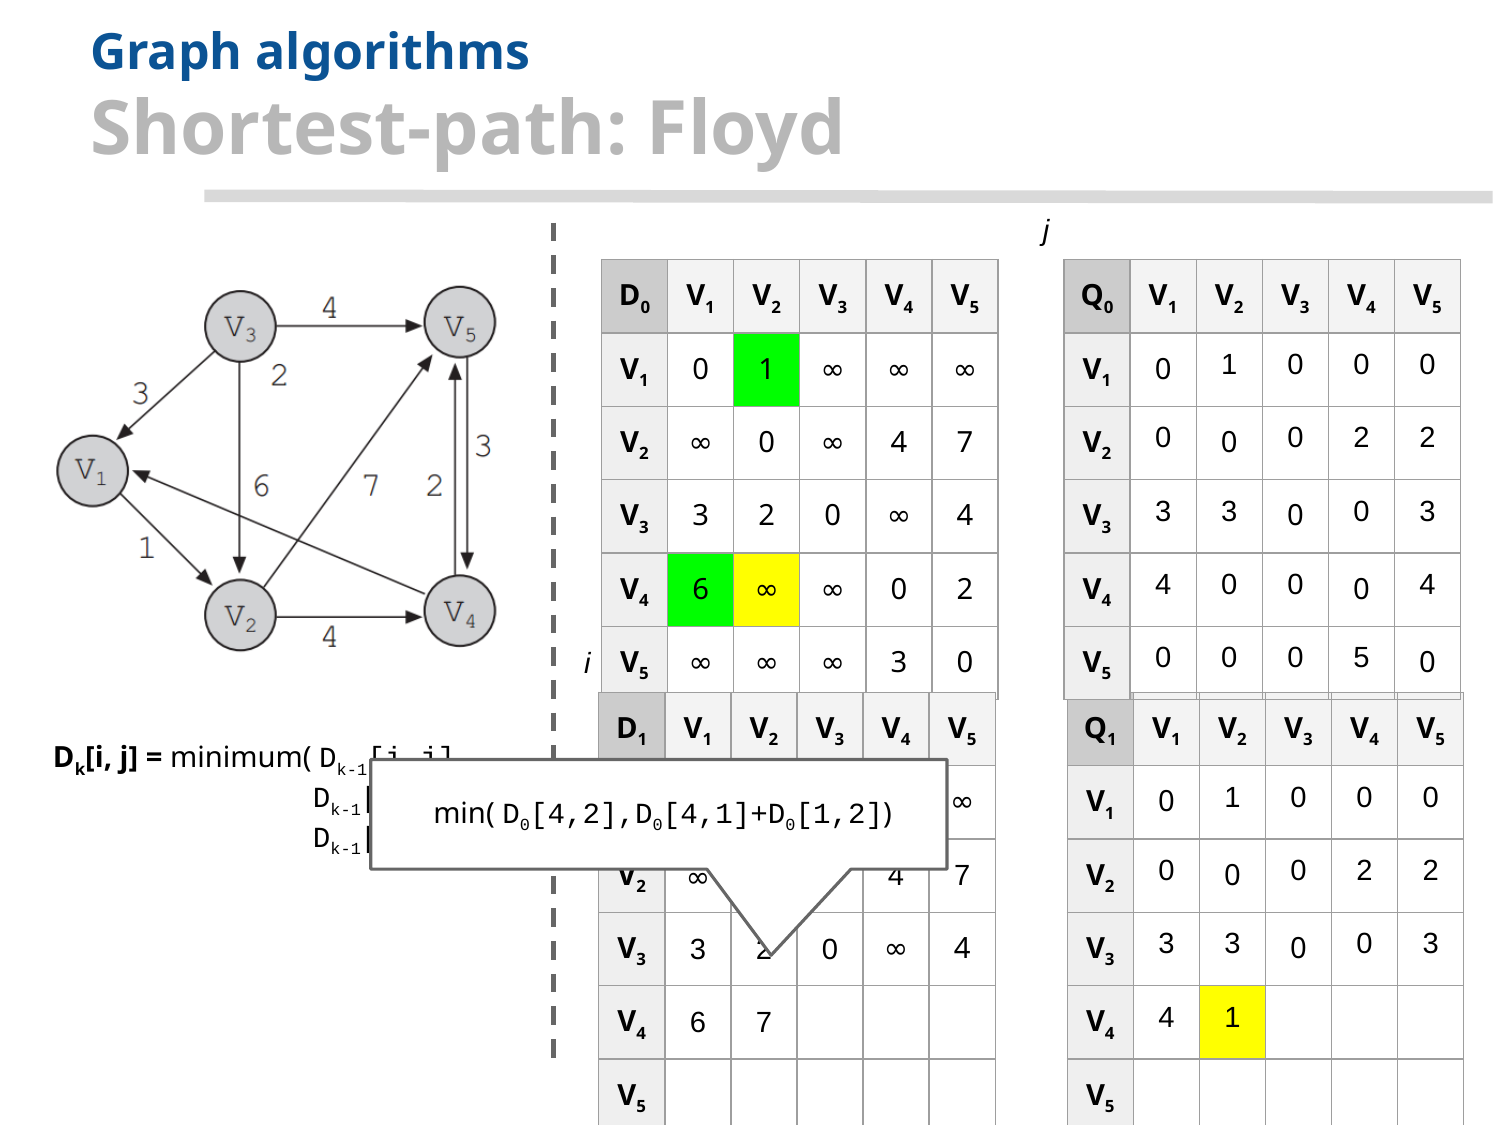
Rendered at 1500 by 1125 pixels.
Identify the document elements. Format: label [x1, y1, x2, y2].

table_cell [867, 646, 931, 692]
table_cell [933, 407, 997, 479]
table_cell [1266, 766, 1331, 838]
table_cell [734, 627, 799, 645]
table_cell [1131, 627, 1196, 699]
table_header [1266, 700, 1331, 765]
table_cell [602, 480, 667, 552]
table_cell [800, 646, 865, 692]
table_cell [864, 870, 928, 912]
table_header [864, 693, 928, 759]
table_cell [602, 334, 667, 406]
table_cell [599, 913, 664, 985]
table_header [602, 260, 667, 332]
table_cell [1263, 480, 1328, 552]
table_cell [602, 627, 667, 645]
table_cell [867, 480, 931, 552]
table_cell [732, 905, 738, 912]
table_cell [930, 840, 995, 912]
table_cell [1329, 554, 1394, 626]
table_cell [1065, 334, 1129, 406]
table_cell [800, 554, 865, 626]
table_cell [930, 1060, 995, 1125]
table_cell [1131, 554, 1196, 626]
table_cell [1065, 554, 1129, 626]
table_cell [602, 407, 667, 479]
text_box [130, 644, 977, 680]
table_cell [1197, 407, 1262, 479]
table_cell [1395, 480, 1460, 552]
table_header [1398, 693, 1463, 765]
table_cell [1395, 627, 1460, 699]
table_header [666, 693, 730, 759]
table_cell [734, 554, 799, 626]
table_header [1332, 700, 1397, 765]
table_cell [668, 646, 733, 692]
table_header [732, 693, 796, 759]
title [75, 45, 1425, 185]
table_cell [800, 480, 865, 552]
table_cell [1332, 766, 1397, 838]
table_header [800, 260, 865, 332]
table_cell [1266, 1060, 1331, 1125]
table_cell [800, 627, 865, 645]
table_cell [1197, 554, 1262, 626]
table_cell [666, 870, 730, 912]
table_cell [602, 646, 667, 692]
table_cell [734, 334, 799, 406]
table_cell [1068, 1060, 1133, 1125]
table_cell [1065, 407, 1129, 479]
table_header [734, 260, 799, 332]
table_cell [1398, 766, 1463, 838]
table_cell [734, 646, 799, 692]
table_cell [948, 766, 995, 838]
table_cell [1266, 840, 1331, 912]
table_cell [666, 913, 730, 985]
table_cell [1068, 766, 1133, 838]
table_cell [666, 986, 730, 1058]
table_cell [864, 986, 928, 1058]
table_cell [1263, 407, 1328, 479]
table_cell [1329, 407, 1394, 479]
table_cell [732, 986, 796, 1058]
table_cell [668, 407, 733, 479]
table_cell [1395, 407, 1460, 479]
table_header [1197, 260, 1262, 332]
table_cell [933, 554, 997, 626]
table_header [1395, 260, 1460, 332]
table_header [1329, 260, 1394, 332]
table_cell [1131, 480, 1196, 552]
table_cell [1068, 913, 1133, 985]
table_cell [1134, 913, 1199, 985]
table_cell [668, 627, 733, 645]
table_cell [1398, 1060, 1463, 1125]
table_header [1134, 700, 1199, 765]
table_cell [1266, 913, 1331, 985]
table_cell [933, 627, 997, 699]
table_cell [798, 1060, 862, 1125]
table_header [1200, 700, 1265, 765]
table_header [1263, 260, 1328, 332]
table_header [867, 260, 931, 332]
table_cell [1329, 334, 1394, 406]
table_header [668, 260, 733, 332]
table_header [933, 260, 997, 332]
table_cell [1398, 840, 1463, 912]
table_cell [1332, 840, 1397, 912]
table_cell [1329, 480, 1394, 552]
table_cell [732, 913, 796, 985]
table_cell [602, 554, 667, 626]
table_cell [599, 986, 664, 1058]
table_header [1068, 700, 1133, 765]
table_cell [867, 334, 931, 406]
table_cell [1263, 627, 1328, 699]
table_cell [599, 870, 664, 912]
table_header [599, 693, 664, 759]
table_cell [798, 986, 862, 1058]
table_cell [813, 870, 862, 912]
table_cell [1134, 1060, 1199, 1125]
table_cell [1332, 913, 1397, 985]
table_cell [668, 554, 733, 626]
table_cell [1197, 334, 1262, 406]
table_cell [867, 554, 931, 626]
table_header [930, 693, 995, 765]
table_cell [732, 1060, 796, 1125]
table_cell [933, 334, 997, 406]
table_cell [1200, 986, 1265, 1058]
table_cell [666, 1060, 730, 1125]
table_cell [668, 334, 733, 406]
picture [22, 259, 536, 678]
table_cell [800, 407, 865, 479]
table_cell [599, 1060, 664, 1125]
table_cell [933, 480, 997, 552]
table_cell [864, 1060, 928, 1125]
table_cell [1134, 766, 1199, 838]
table_cell [798, 913, 862, 985]
table_cell [1065, 627, 1129, 699]
table_cell [1395, 554, 1460, 626]
table_cell [1134, 840, 1199, 912]
table_cell [1200, 766, 1265, 838]
table_cell [1068, 840, 1133, 912]
table_cell [1134, 986, 1199, 1058]
table_cell [668, 480, 733, 552]
table_cell [800, 334, 865, 406]
table_cell [930, 913, 995, 985]
table_cell [1131, 334, 1196, 406]
table_cell [1263, 554, 1328, 626]
table_cell [864, 913, 928, 985]
table_header [798, 693, 862, 759]
table_cell [1263, 334, 1328, 406]
table_cell [1266, 986, 1331, 1058]
table_cell [1197, 627, 1262, 699]
table_cell [734, 407, 799, 479]
table_cell [1332, 1060, 1397, 1125]
table_cell [1197, 480, 1262, 552]
table_cell [1398, 913, 1463, 985]
table_cell [1200, 913, 1265, 985]
table_cell [867, 407, 931, 479]
table_cell [1068, 986, 1133, 1058]
table_cell [1131, 407, 1196, 479]
table_cell [1395, 334, 1460, 406]
table_cell [1332, 986, 1397, 1058]
table_cell [734, 480, 799, 552]
table_cell [1398, 986, 1463, 1058]
table_cell [930, 986, 995, 1058]
text_box [37, 758, 948, 956]
table_cell [1200, 840, 1265, 912]
table_cell [1065, 480, 1129, 552]
table_cell [867, 627, 931, 645]
table_header [1131, 260, 1196, 332]
table_header [1065, 260, 1129, 332]
text_box [1027, 211, 1072, 247]
table_cell [1200, 1060, 1265, 1125]
table_cell [1329, 627, 1394, 699]
